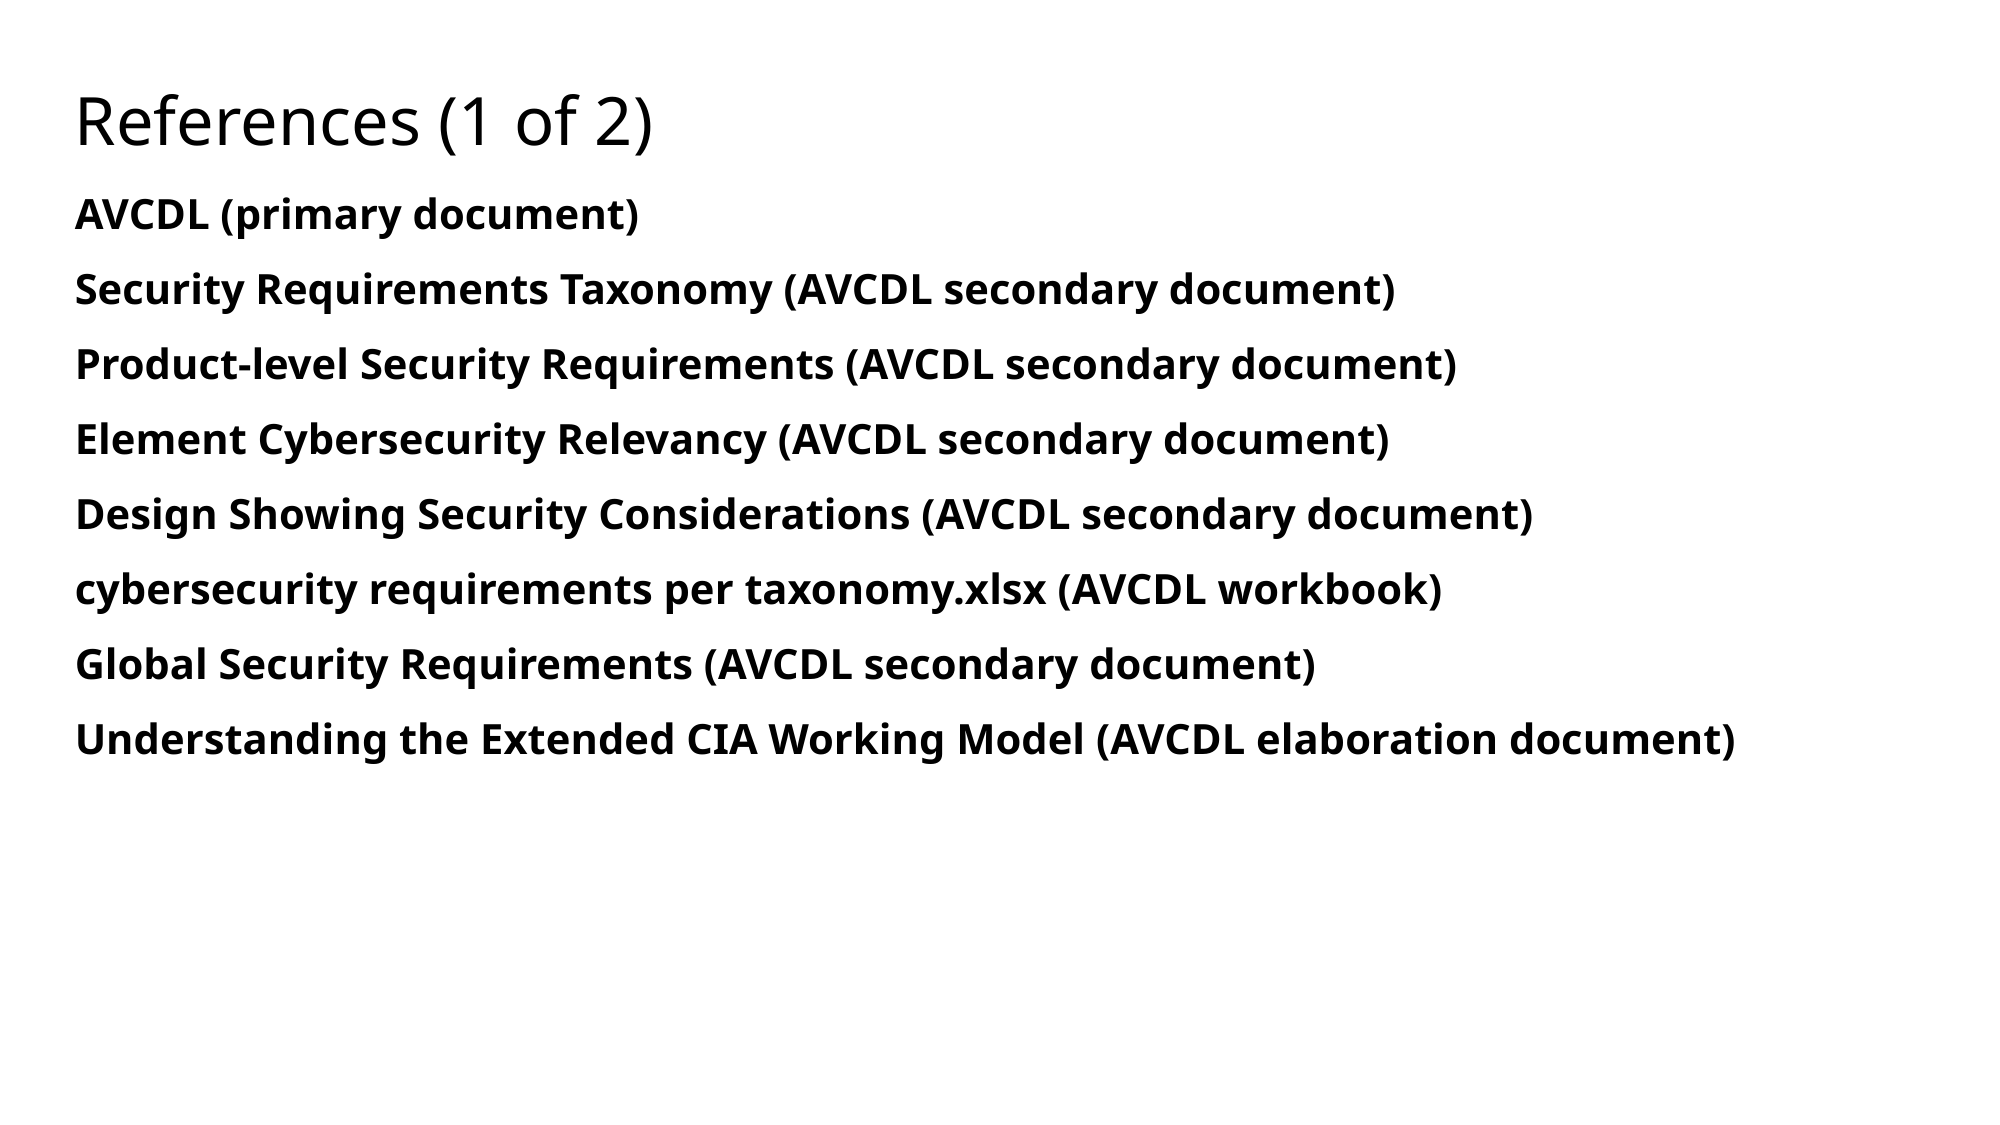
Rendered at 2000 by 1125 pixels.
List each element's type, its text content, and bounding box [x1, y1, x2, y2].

text_box AVCDL (primary document) Security Requirements Taxonomy (AVCDL secondary document) Product-level Security Requirements (AVCDL secondary document) Element Cybersecurity Relevancy (AVCDL secondary document) Design Showing Security Considerations (AVCDL secondary document) cybersecurity requirements per taxonomy.xlsx (AVCDL workbook) Global Security Requirements (AVCDL secondary document) Understanding the Extended CIA Working Model (AVCDL elaboration document) [74, 188, 1925, 764]
title References (1 of 2) [74, 75, 1925, 162]
